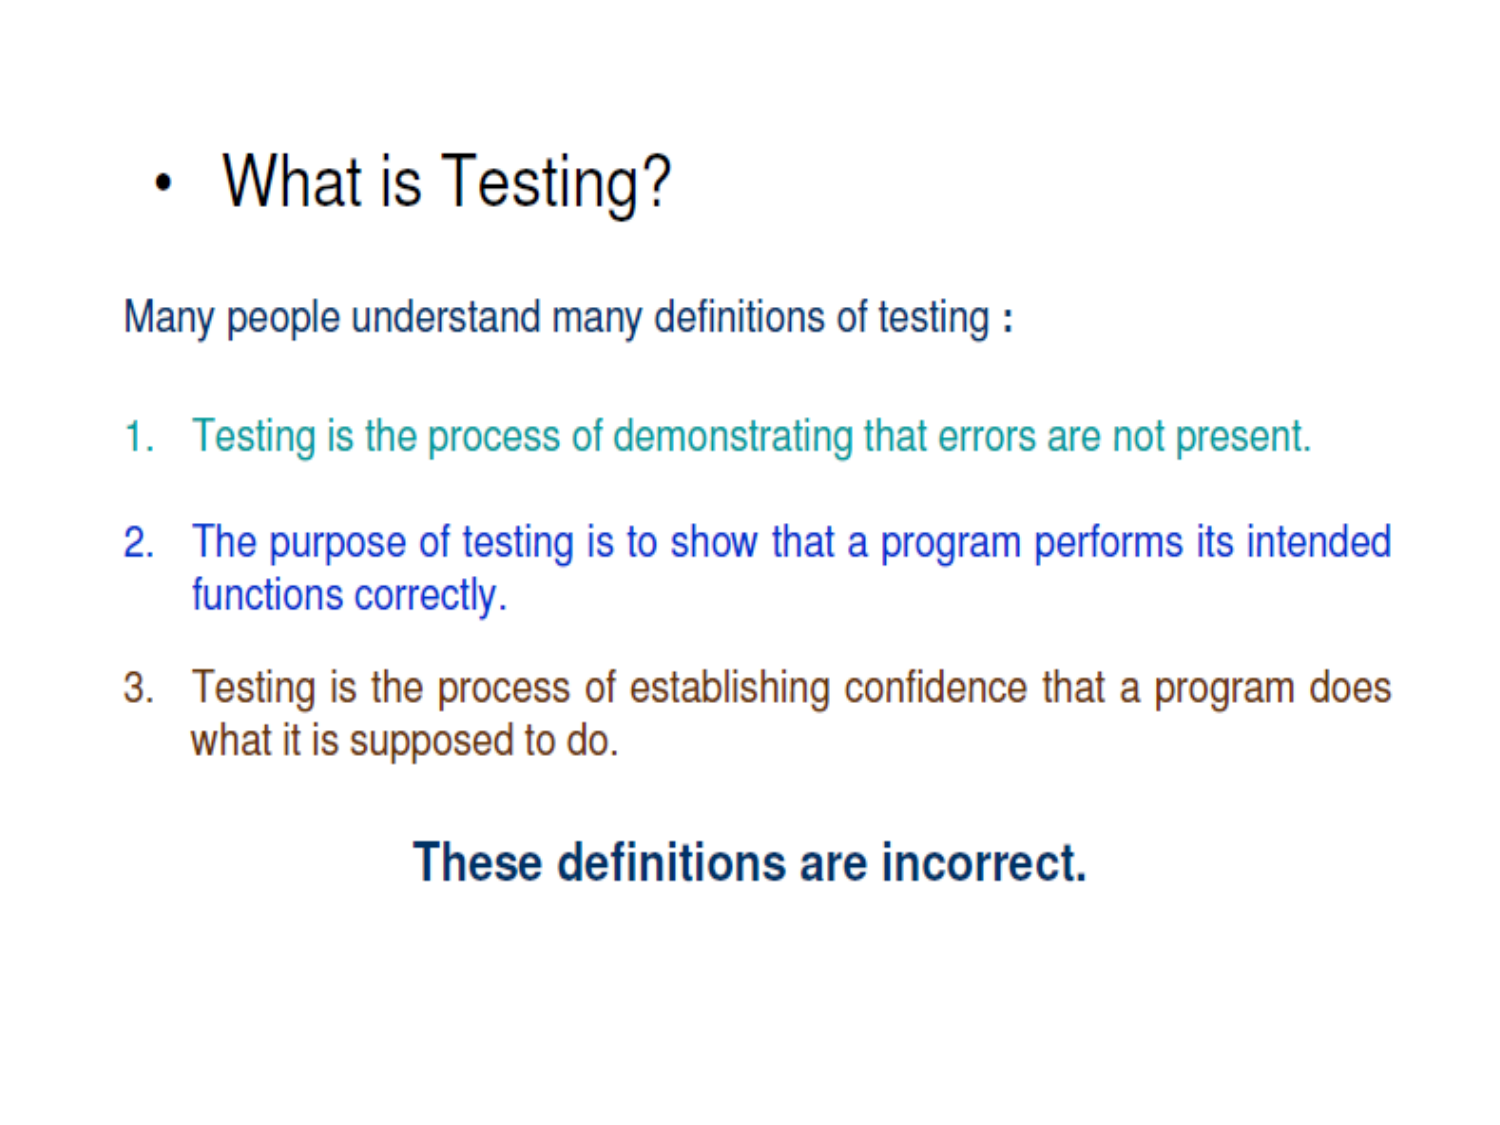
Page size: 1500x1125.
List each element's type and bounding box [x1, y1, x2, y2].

picture [37, 112, 1463, 963]
